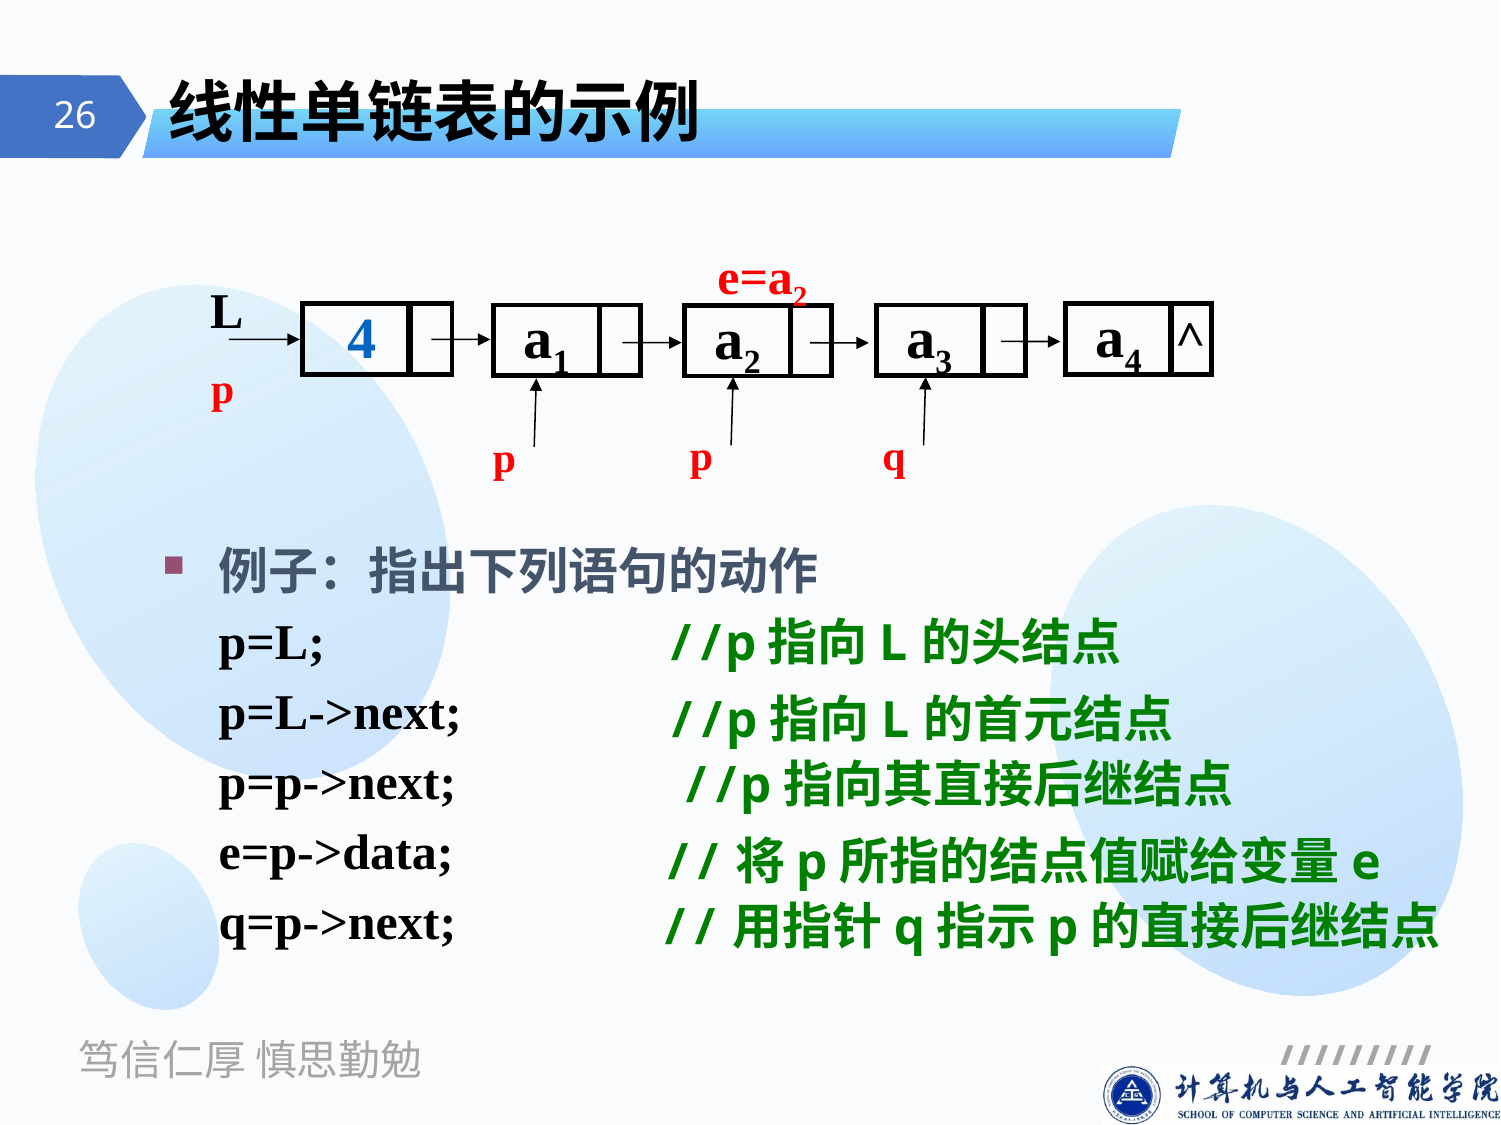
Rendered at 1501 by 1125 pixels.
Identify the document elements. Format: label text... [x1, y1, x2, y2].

text_box //p指向其直接后继结点 [666, 745, 1249, 821]
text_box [675, 377, 742, 490]
text_box 4 [332, 375, 416, 379]
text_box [478, 378, 545, 489]
text_box p [196, 354, 264, 420]
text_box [493, 303, 1212, 377]
title 线性单链表的示例 [152, 59, 1181, 158]
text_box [302, 303, 491, 375]
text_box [194, 270, 300, 347]
text_box //将p所指的结点值赋给变量e [649, 822, 1397, 887]
text_box e=a2 [702, 236, 836, 303]
text_box //p指向L的首元结点 [652, 680, 1189, 755]
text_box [867, 377, 934, 490]
text_box 4 [332, 293, 416, 303]
text_box //p指向L的头结点 [651, 603, 1137, 679]
picture [1102, 1065, 1501, 1125]
text_box //用指针q指示p的直接后继结点 [646, 887, 1456, 962]
text_box 例子：指出下列语句的动作 p=L; p=L->next; p=p->next; e=p->data; q=p->next; [147, 532, 1411, 994]
